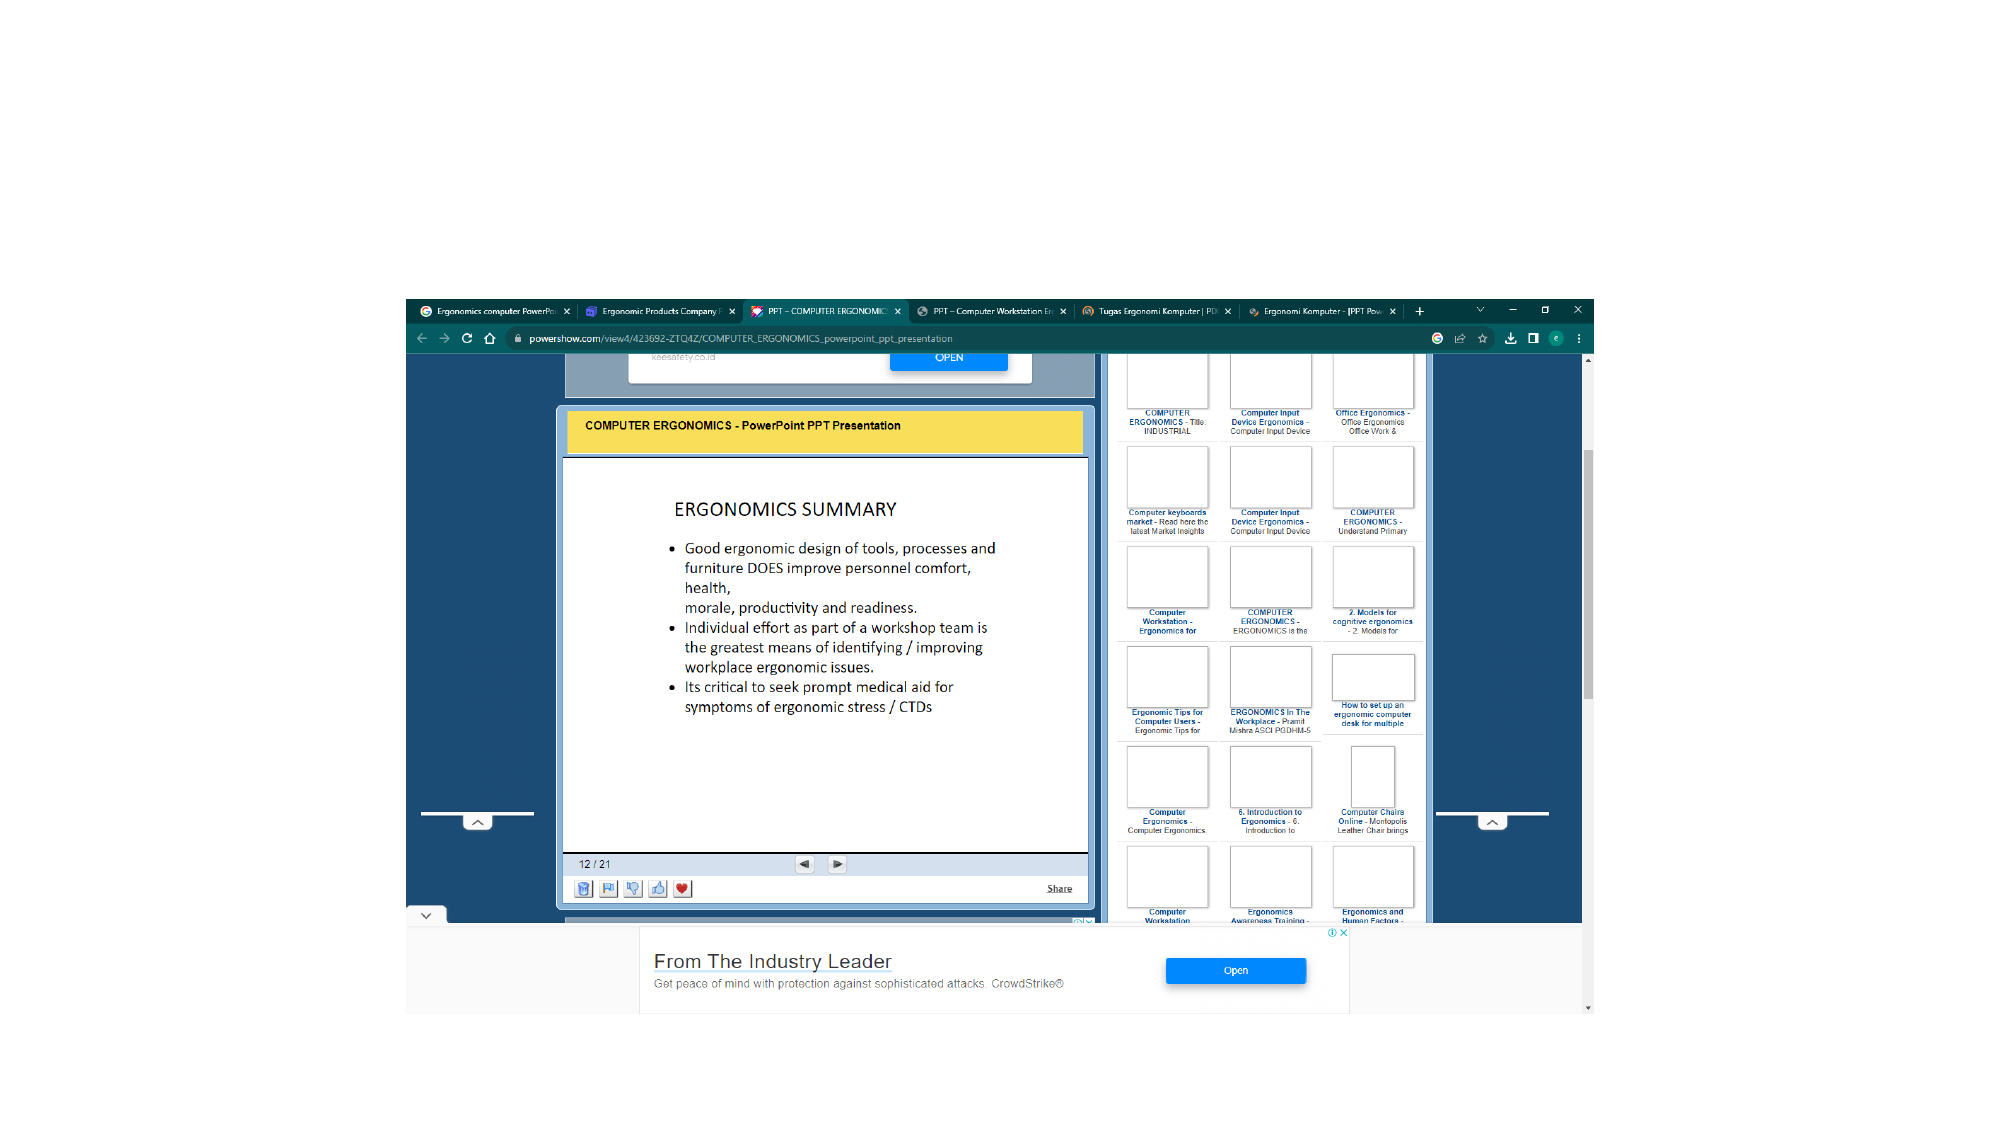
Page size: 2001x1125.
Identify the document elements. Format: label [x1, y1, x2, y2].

list [406, 299, 1594, 1014]
